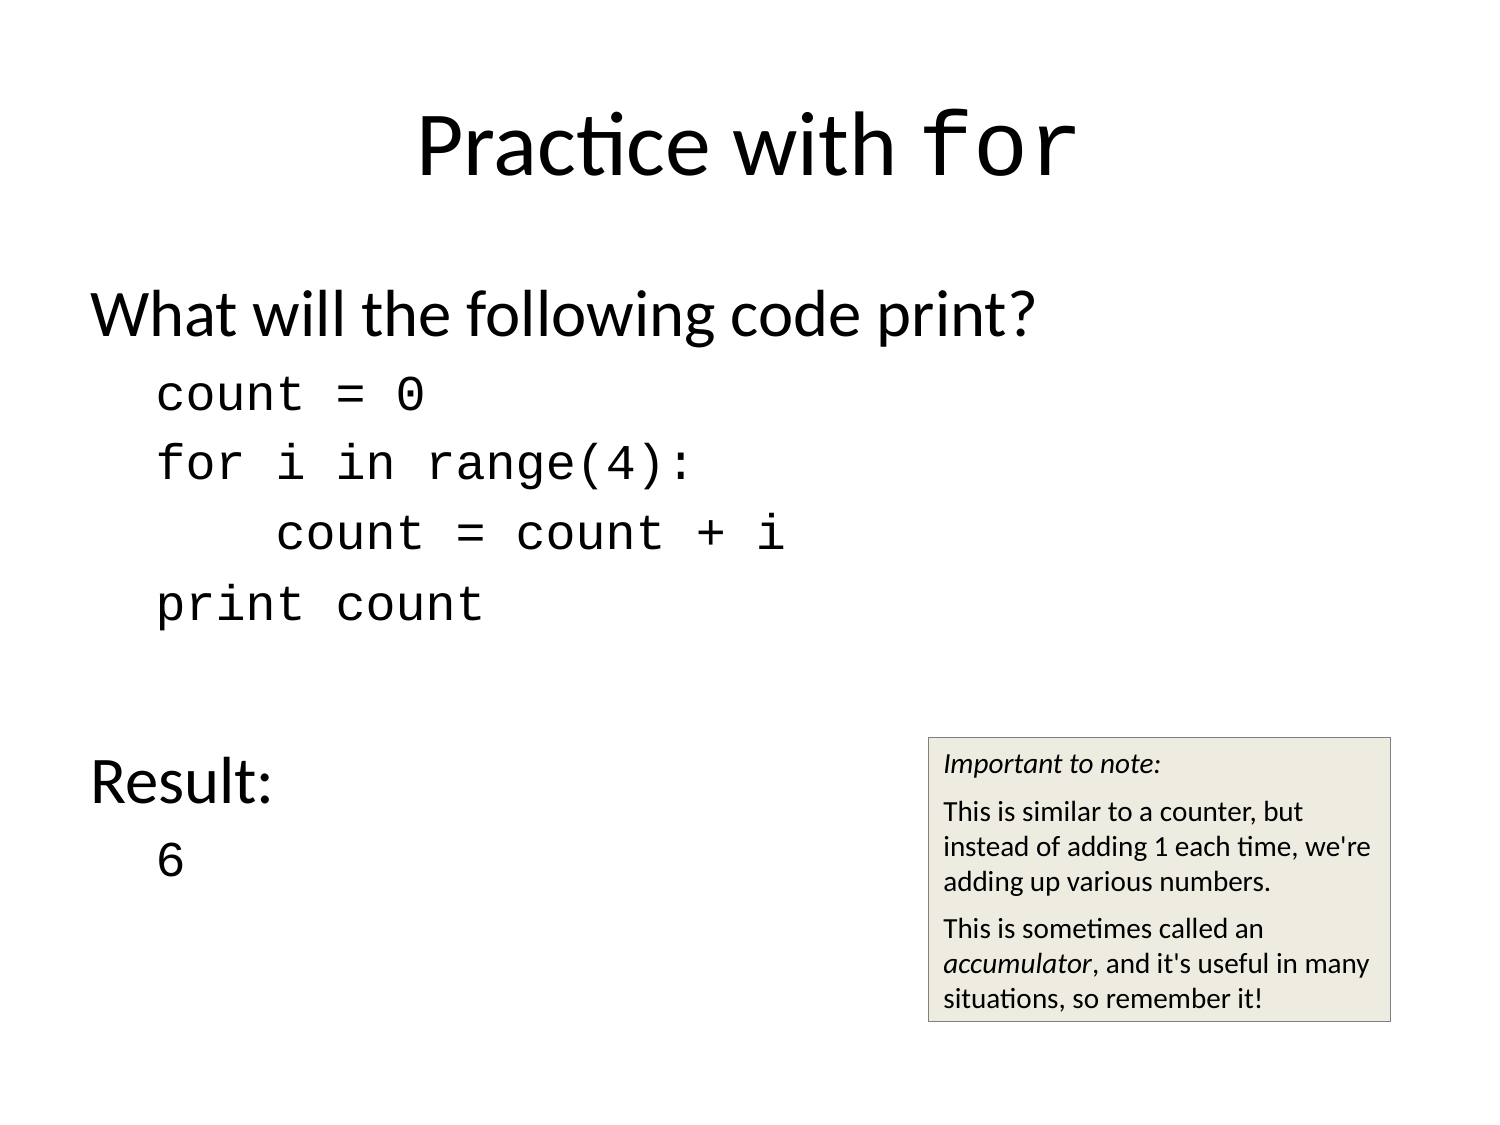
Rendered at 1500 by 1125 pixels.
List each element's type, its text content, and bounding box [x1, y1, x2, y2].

text_box Important to note: This is similar to a counter, but instead of adding 1 each time, we're adding up various numbers. This is sometimes called an accumulator, and it's useful in many situations, so remember it! [928, 737, 1391, 1022]
list What will the following code print? count = 0 for i in range(4): count = count + i print count Result: 6 [75, 262, 1425, 1005]
title Practice with for [75, 45, 1425, 233]
